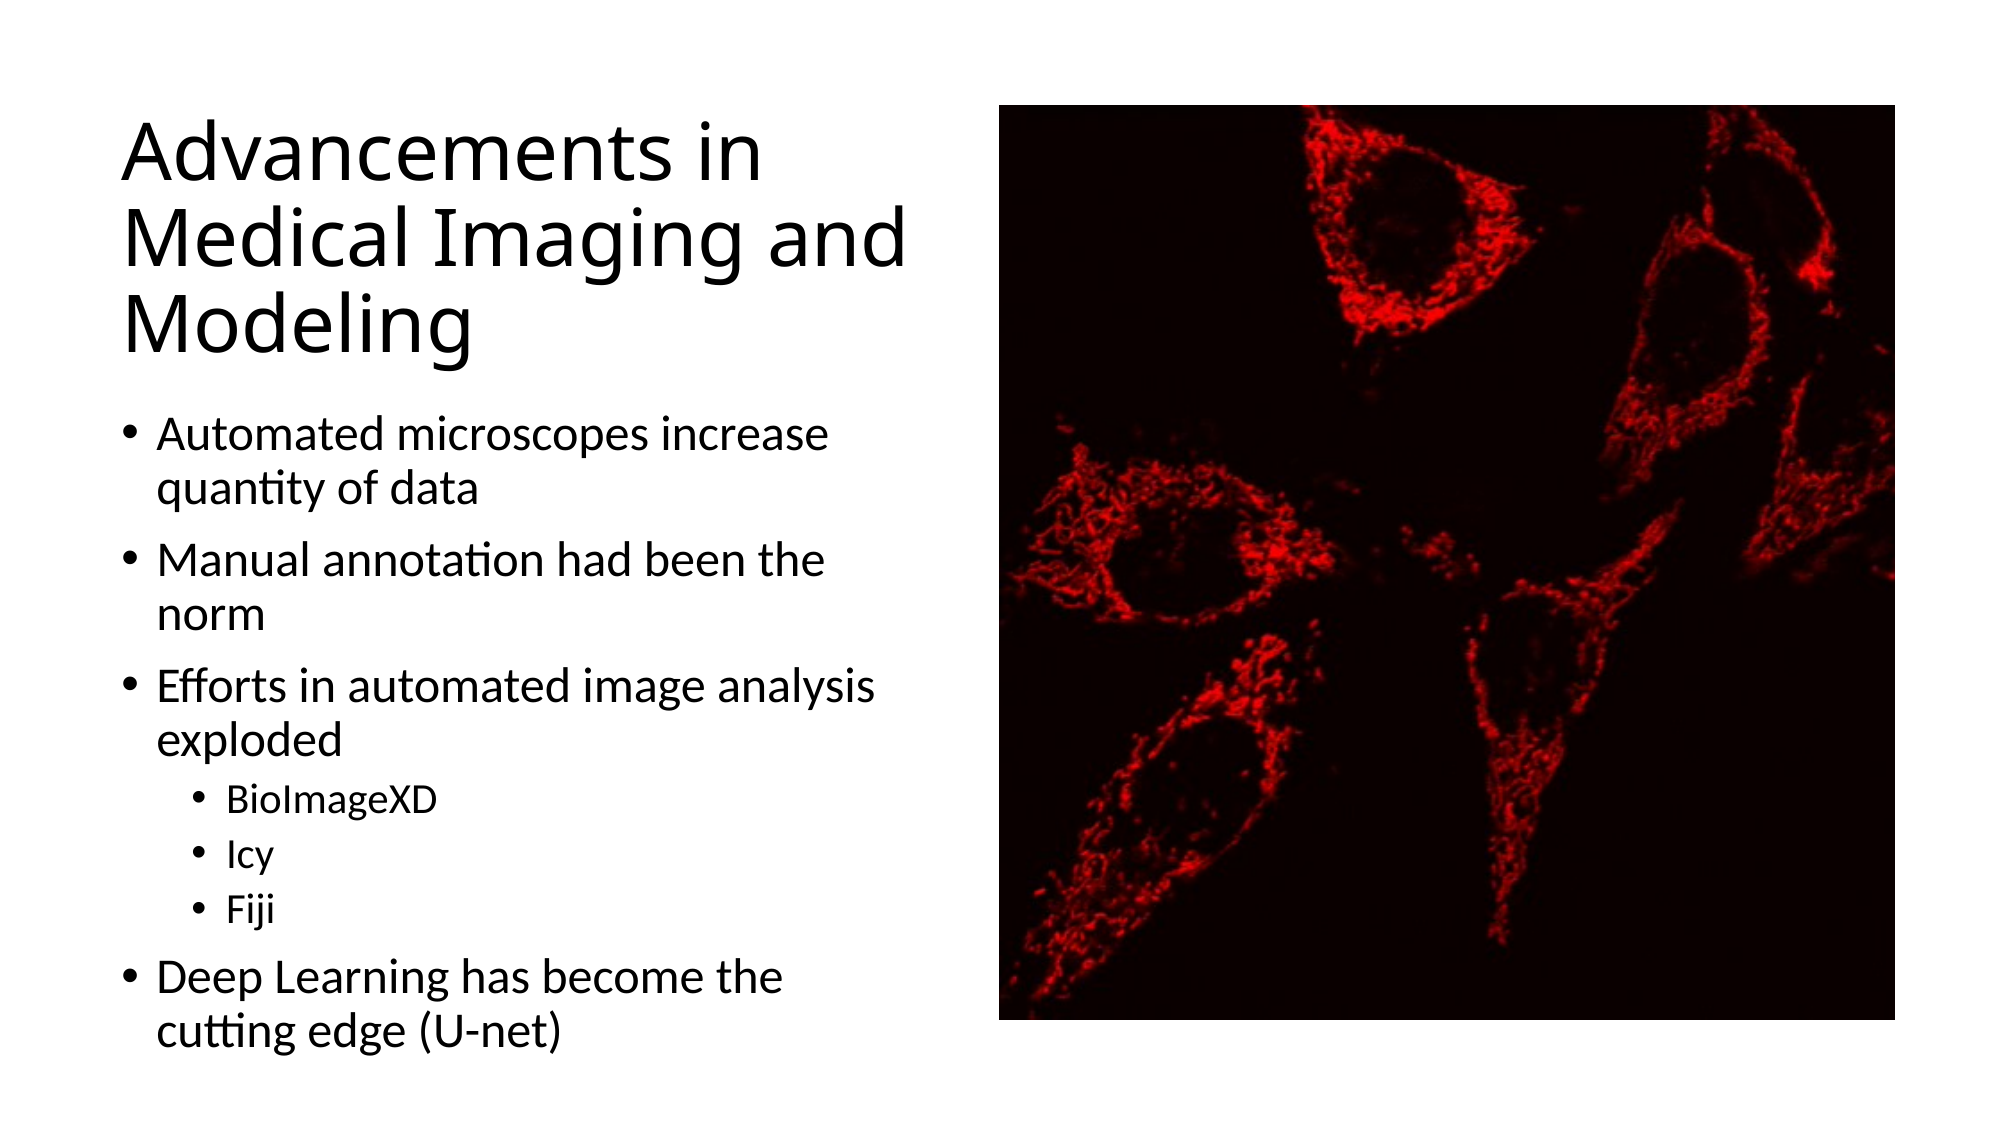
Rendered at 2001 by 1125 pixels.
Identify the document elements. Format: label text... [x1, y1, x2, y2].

title Advancements in Medical Imaging and Modeling [106, 103, 948, 379]
list Automated microscopes increase quantity of data Manual annotation had been the norm Efforts in automated image analysis exploded BioImageXD Icy Fiji Deep Learning has become the cutting edge (U-net) [106, 399, 948, 1071]
picture [999, 104, 1895, 1020]
